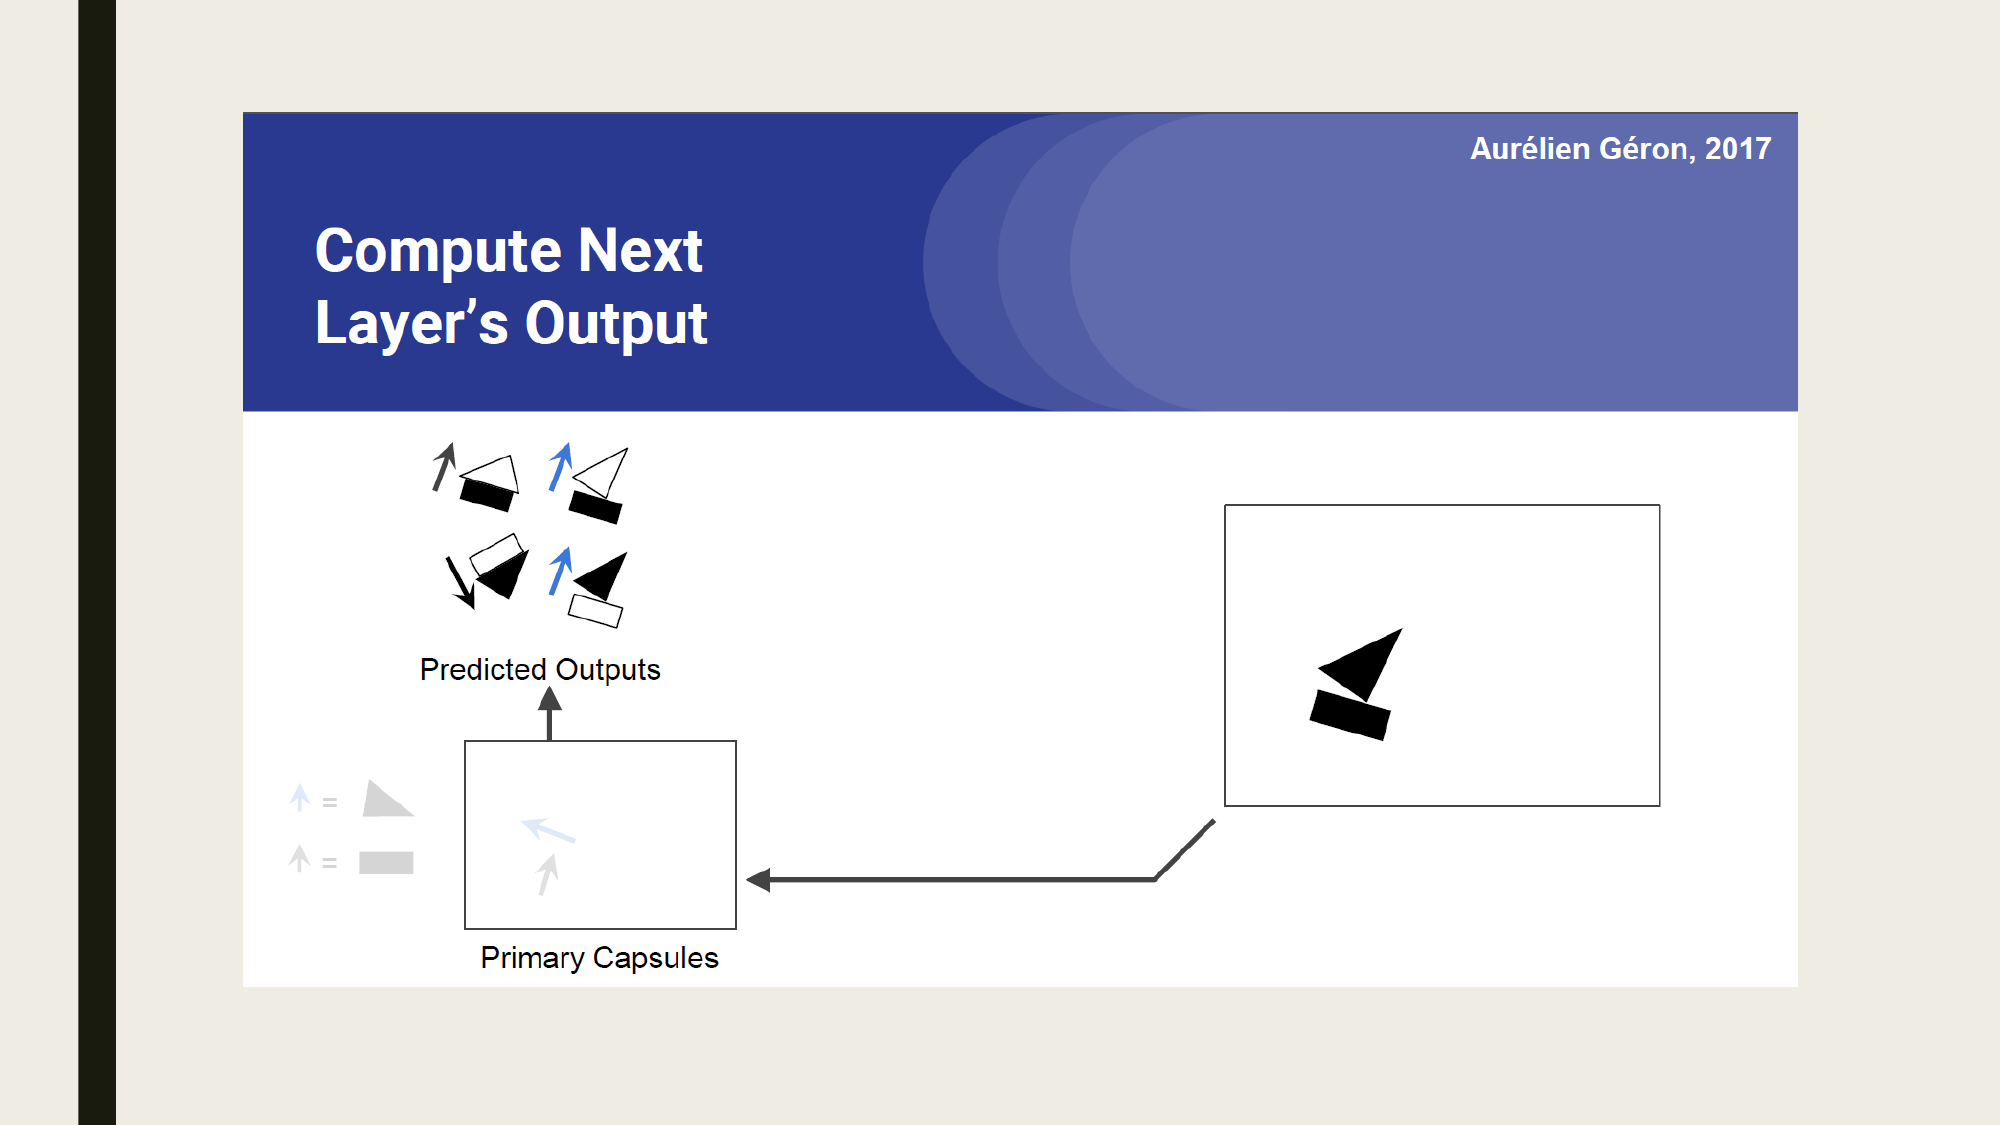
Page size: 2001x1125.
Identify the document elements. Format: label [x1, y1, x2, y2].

picture [243, 112, 1798, 987]
